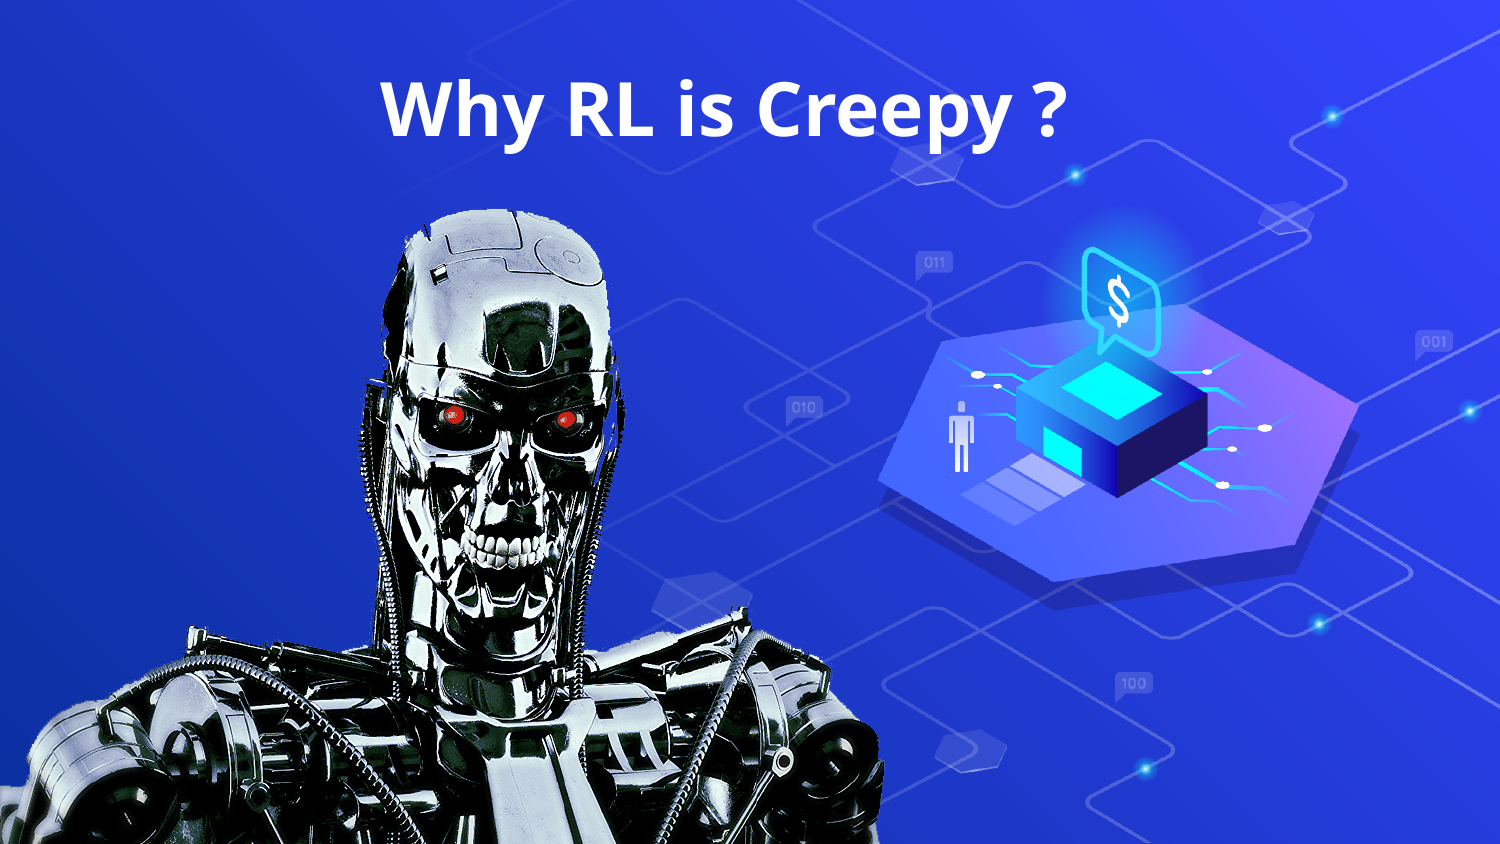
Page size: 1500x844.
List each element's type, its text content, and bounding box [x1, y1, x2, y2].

title Why RL is Creepy ? [164, 0, 1285, 152]
picture [0, 0, 1500, 844]
